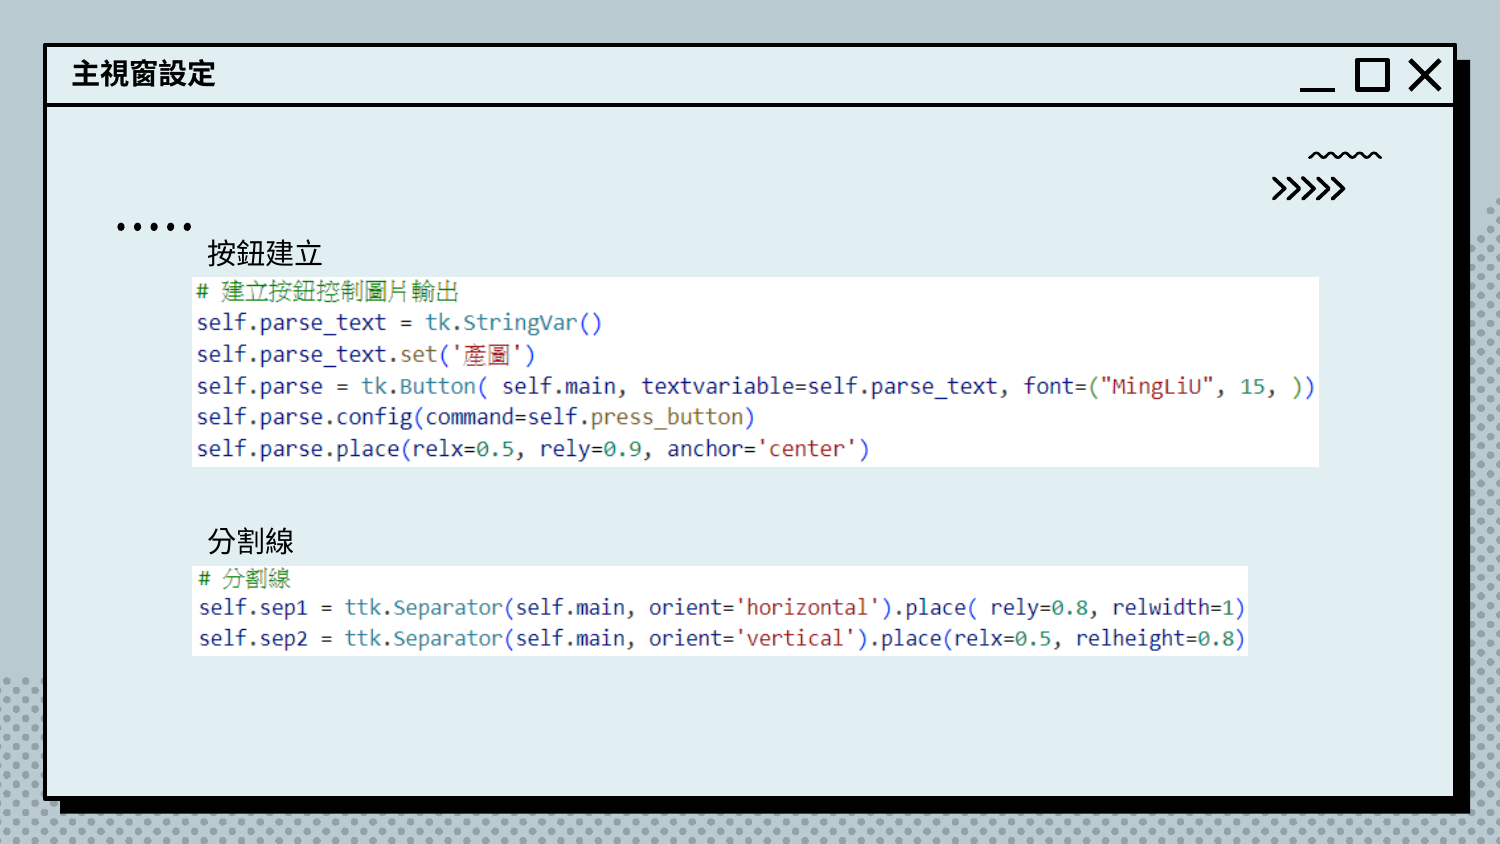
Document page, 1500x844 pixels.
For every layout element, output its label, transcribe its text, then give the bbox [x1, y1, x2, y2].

text_box [1300, 176, 1317, 201]
text_box [1315, 176, 1331, 201]
text_box [183, 222, 191, 231]
text_box [167, 222, 175, 231]
text_box [133, 222, 142, 231]
text_box [150, 222, 158, 231]
text_box [1308, 151, 1383, 160]
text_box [192, 515, 1248, 656]
text_box [1286, 176, 1301, 201]
text_box [1272, 176, 1287, 201]
text_box [117, 222, 125, 231]
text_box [191, 227, 1319, 467]
text_box [1331, 176, 1346, 201]
text_box 主視窗設定 [56, 40, 594, 106]
